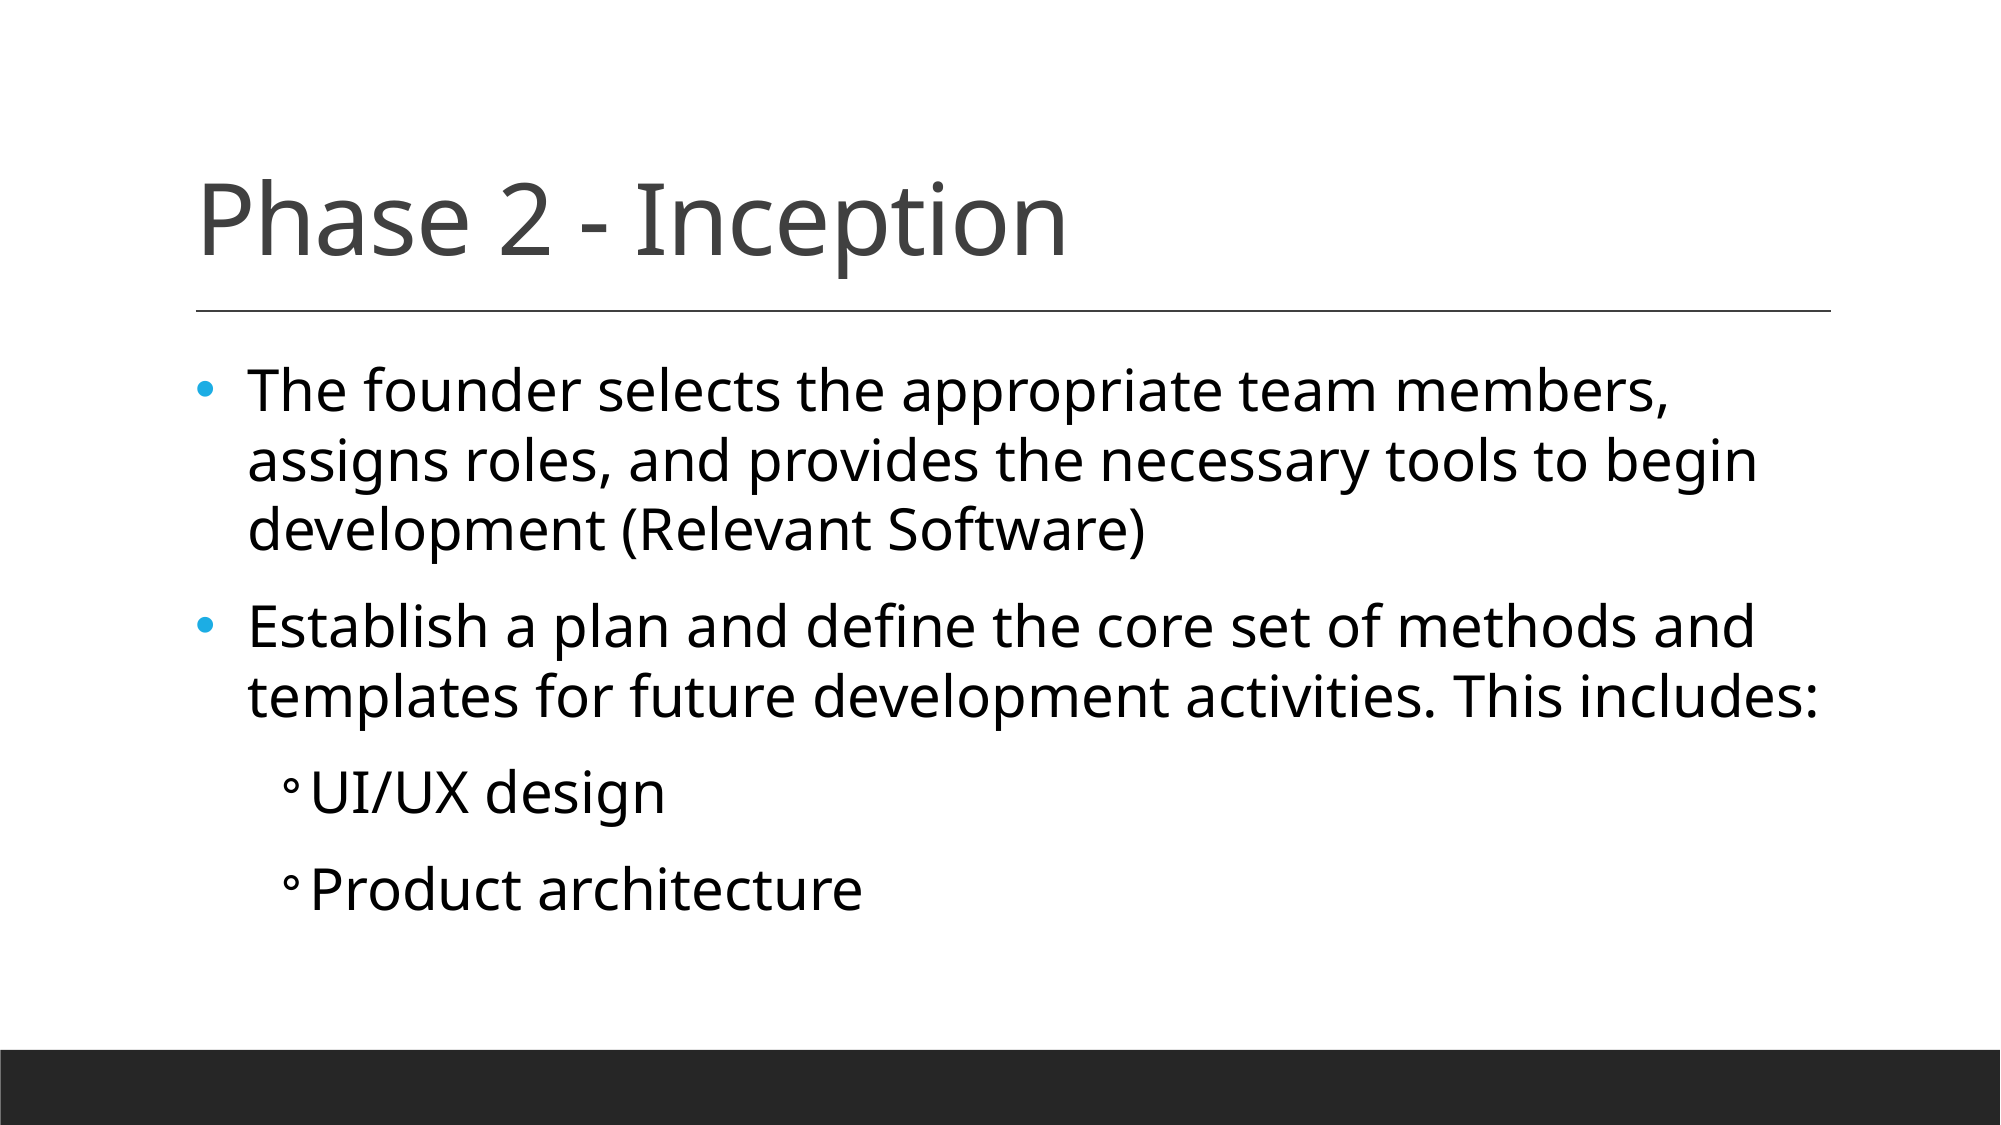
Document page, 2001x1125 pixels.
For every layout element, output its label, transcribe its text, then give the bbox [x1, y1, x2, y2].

title Phase 2 - Inception [180, 47, 1830, 285]
list The founder selects the appropriate team members, assigns roles, and provides the necessary tools to begin development (Relevant Software) Establish a plan and define the core set of methods and templates for future development activities. This includes: UI/UX design Product architecture [180, 345, 1830, 963]
